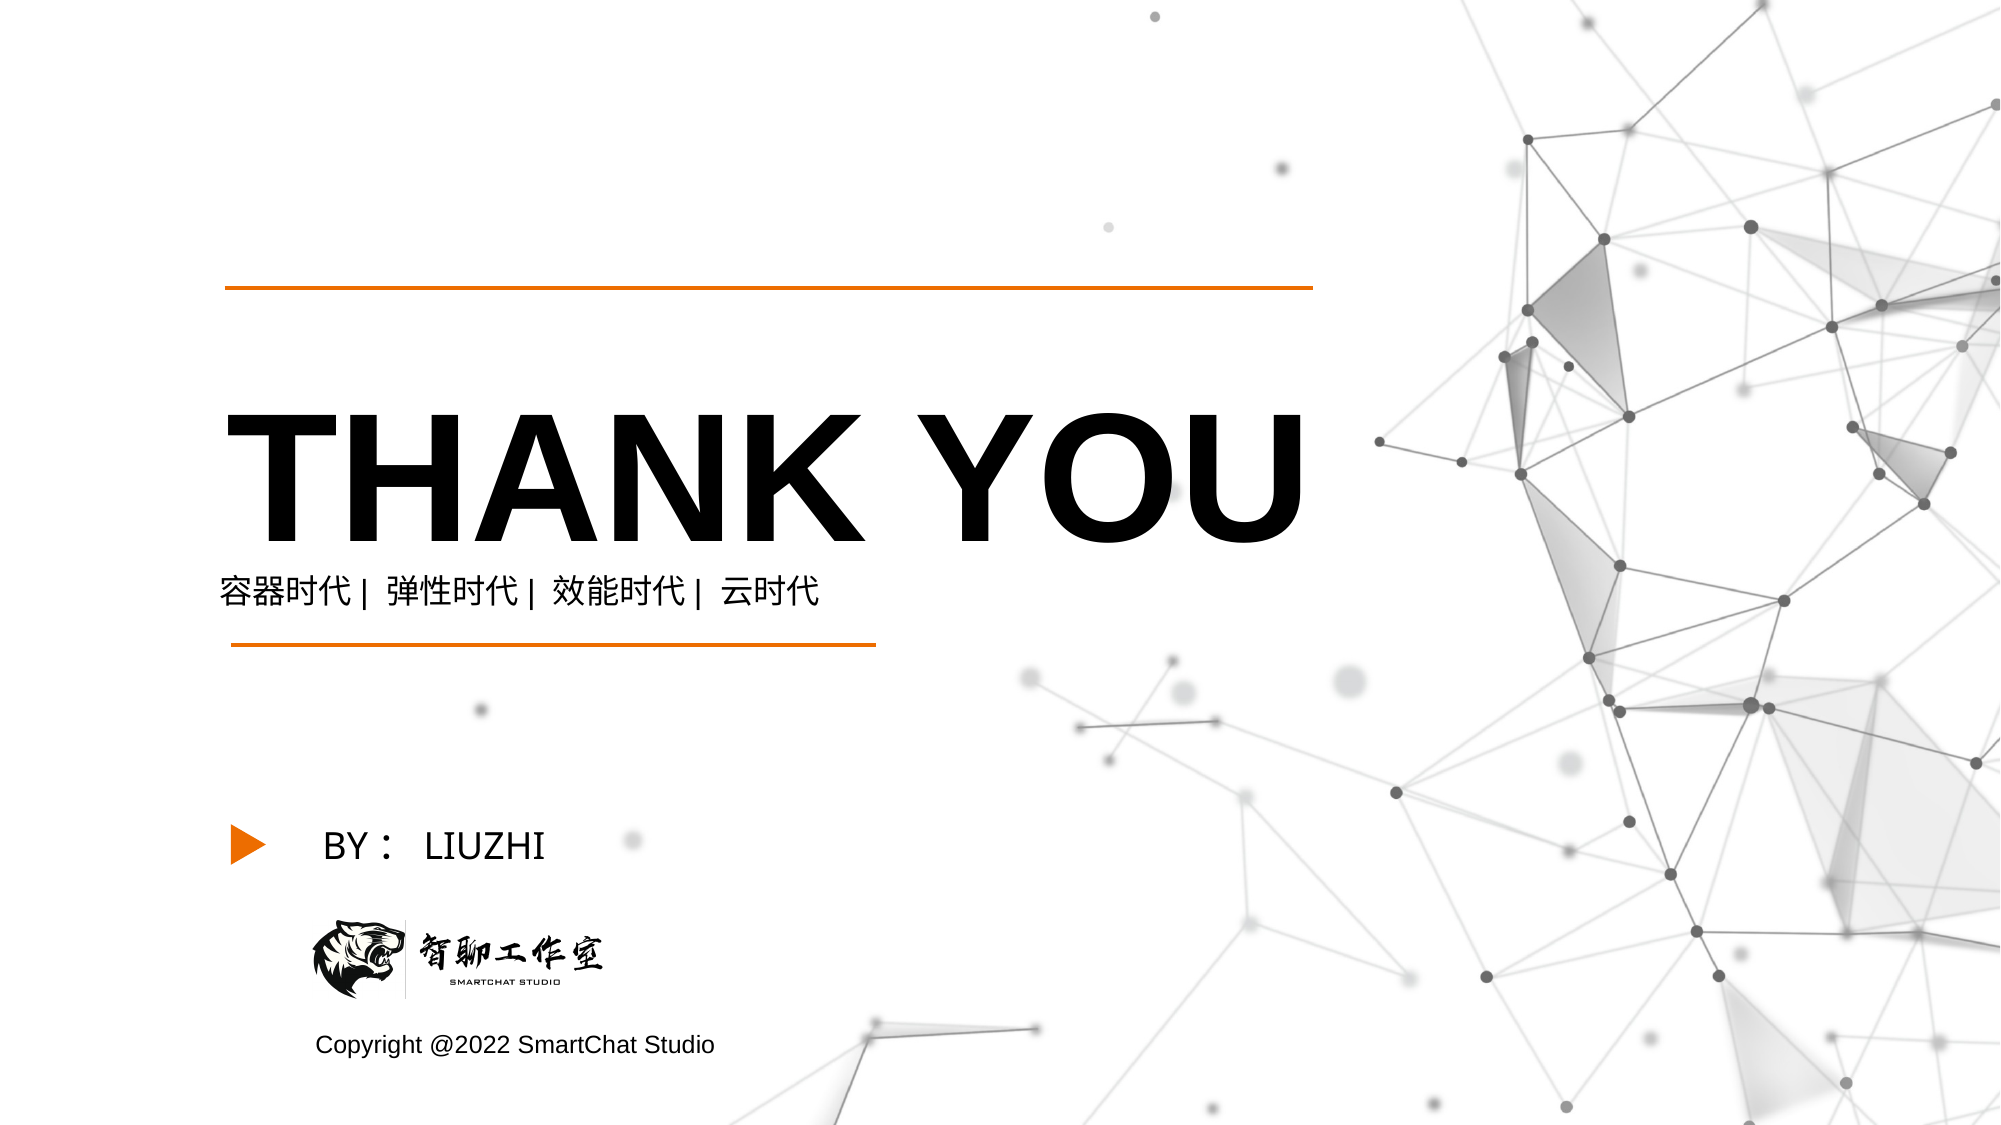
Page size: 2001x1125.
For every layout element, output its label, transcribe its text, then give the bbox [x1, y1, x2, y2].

text_box BY：LIUZHI [307, 814, 561, 874]
text_box THANK YOU [211, 284, 1328, 586]
text_box Copyright @2022 SmartChat Studio [300, 1021, 732, 1067]
text_box 容器时代| 弹性时代| 效能时代| 云时代 [204, 550, 835, 618]
picture [312, 0, 2001, 1125]
text_box [230, 824, 266, 865]
